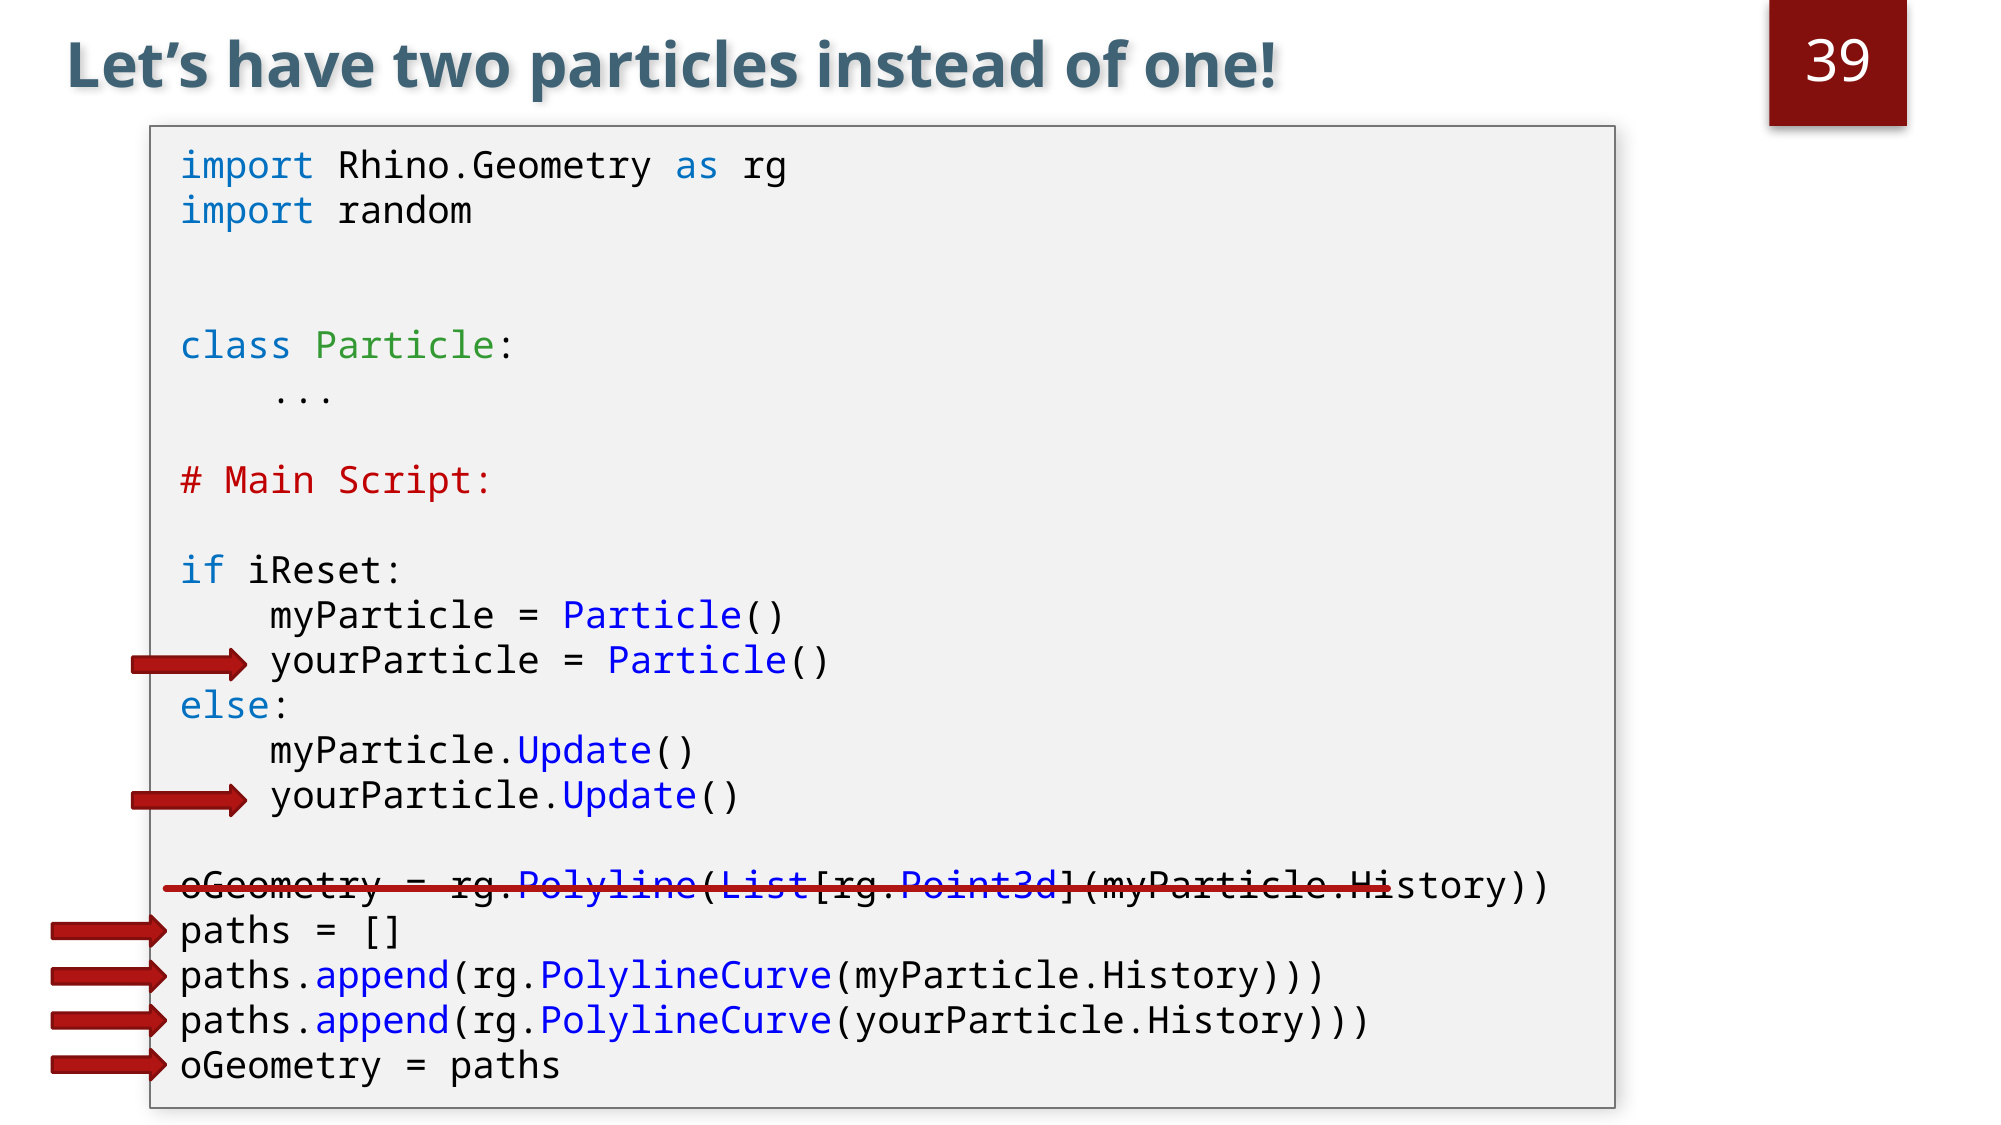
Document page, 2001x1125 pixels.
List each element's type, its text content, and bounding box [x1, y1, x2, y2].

text_box [50, 959, 167, 994]
text_box [50, 1003, 167, 1038]
text_box [130, 647, 248, 682]
text_box [130, 783, 248, 818]
text_box import Rhino.Geometry as rg import random class Particle: ... # Main Script: if iReset: myParticle = Particle() yourParticle = Particle() else: myParticle.Update() yourParticle.Update() oGeometry = rg.Polyline(List[rg.Point3d](myParticle.History)) paths = [] paths.append(rg.PolylineCurve(myParticle.History))) paths.append(rg.PolylineCurve(yourParticle.History))) oGeometry = paths [149, 125, 1616, 1108]
text_box [50, 1047, 167, 1082]
title Let’s have two particles instead of one! [50, 17, 1479, 109]
slide_number 39 [1769, 0, 1907, 126]
text_box [50, 914, 167, 948]
